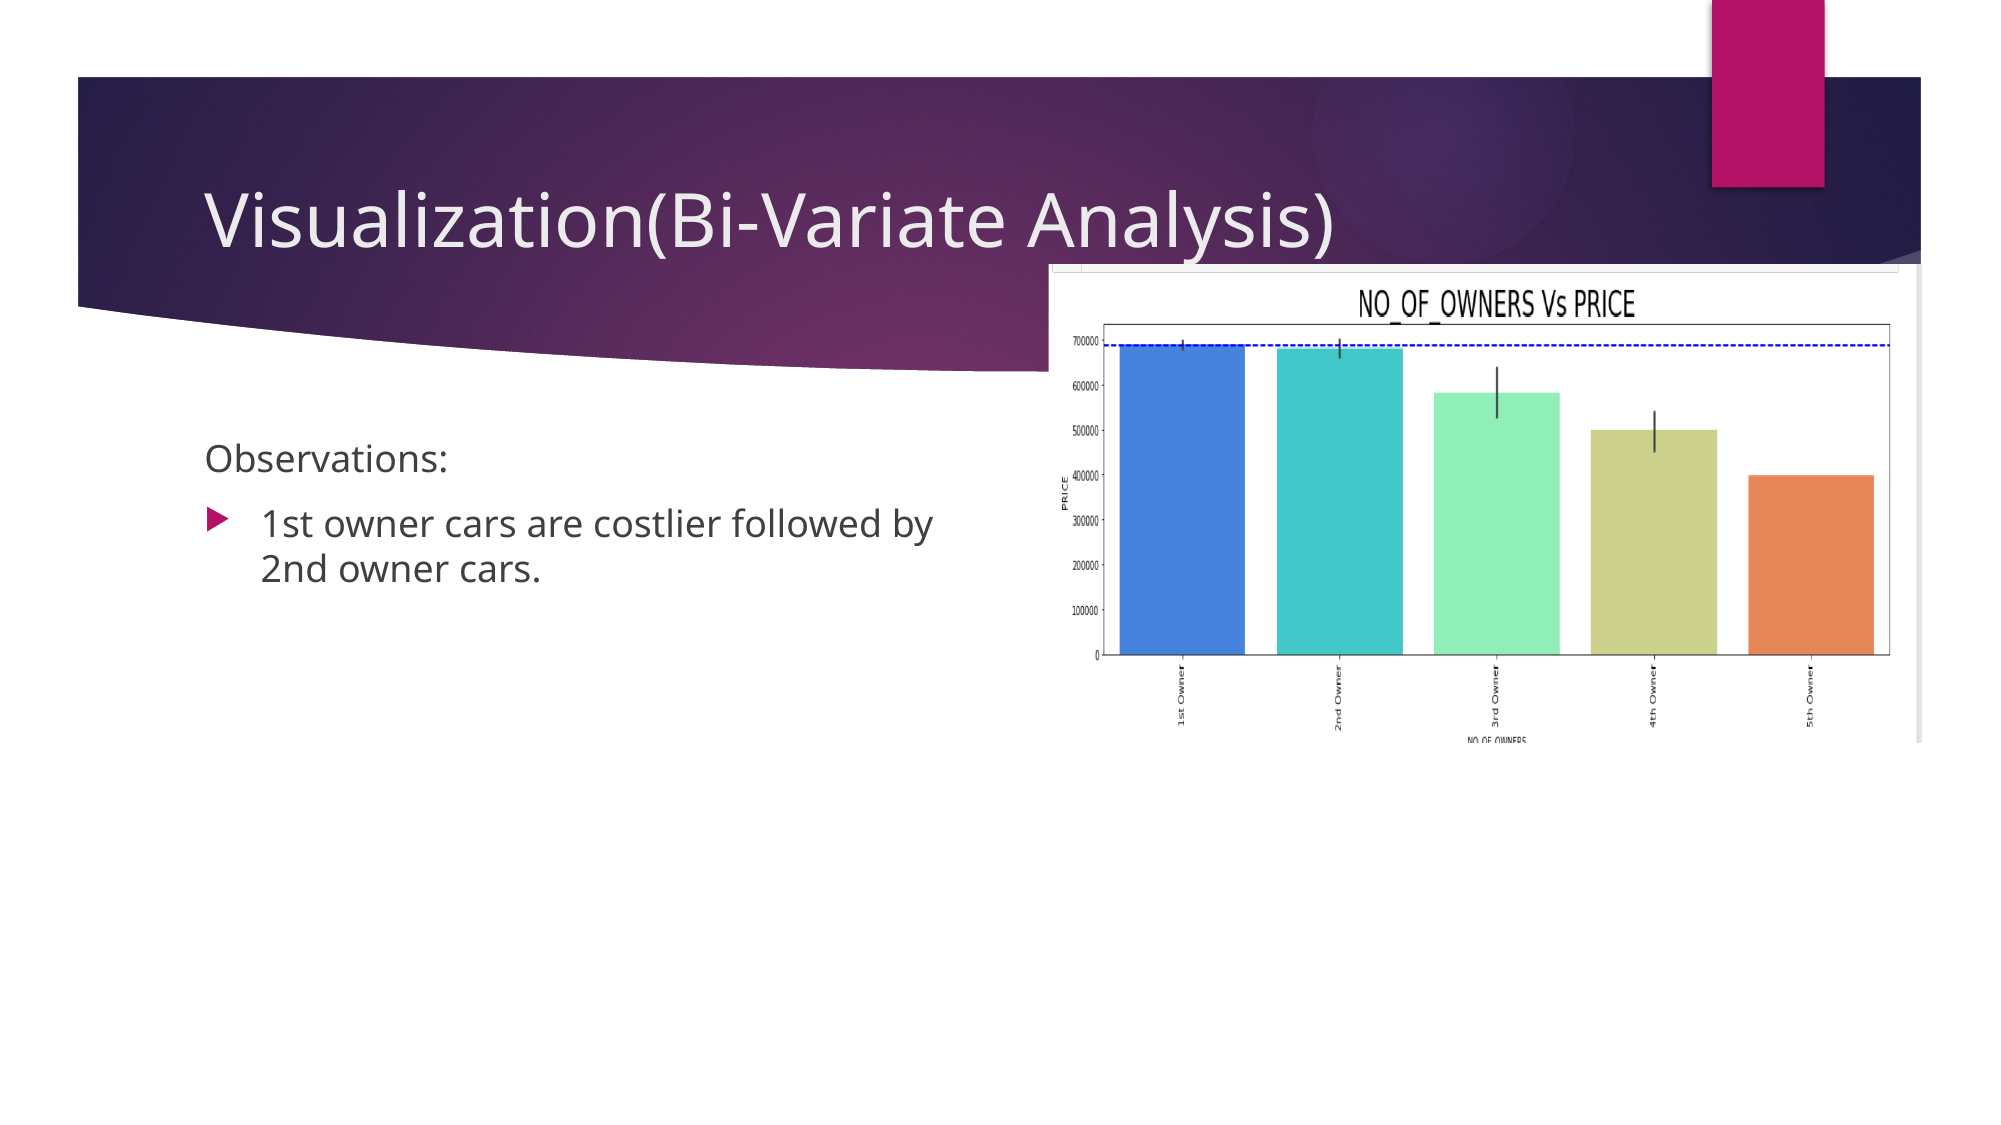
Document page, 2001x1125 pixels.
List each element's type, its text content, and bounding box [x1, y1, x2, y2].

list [1048, 264, 1923, 743]
title Visualization(Bi-Variate Analysis) [189, 159, 1627, 276]
list Observations: 1st owner cars are costlier followed by 2nd owner cars. [189, 427, 981, 988]
